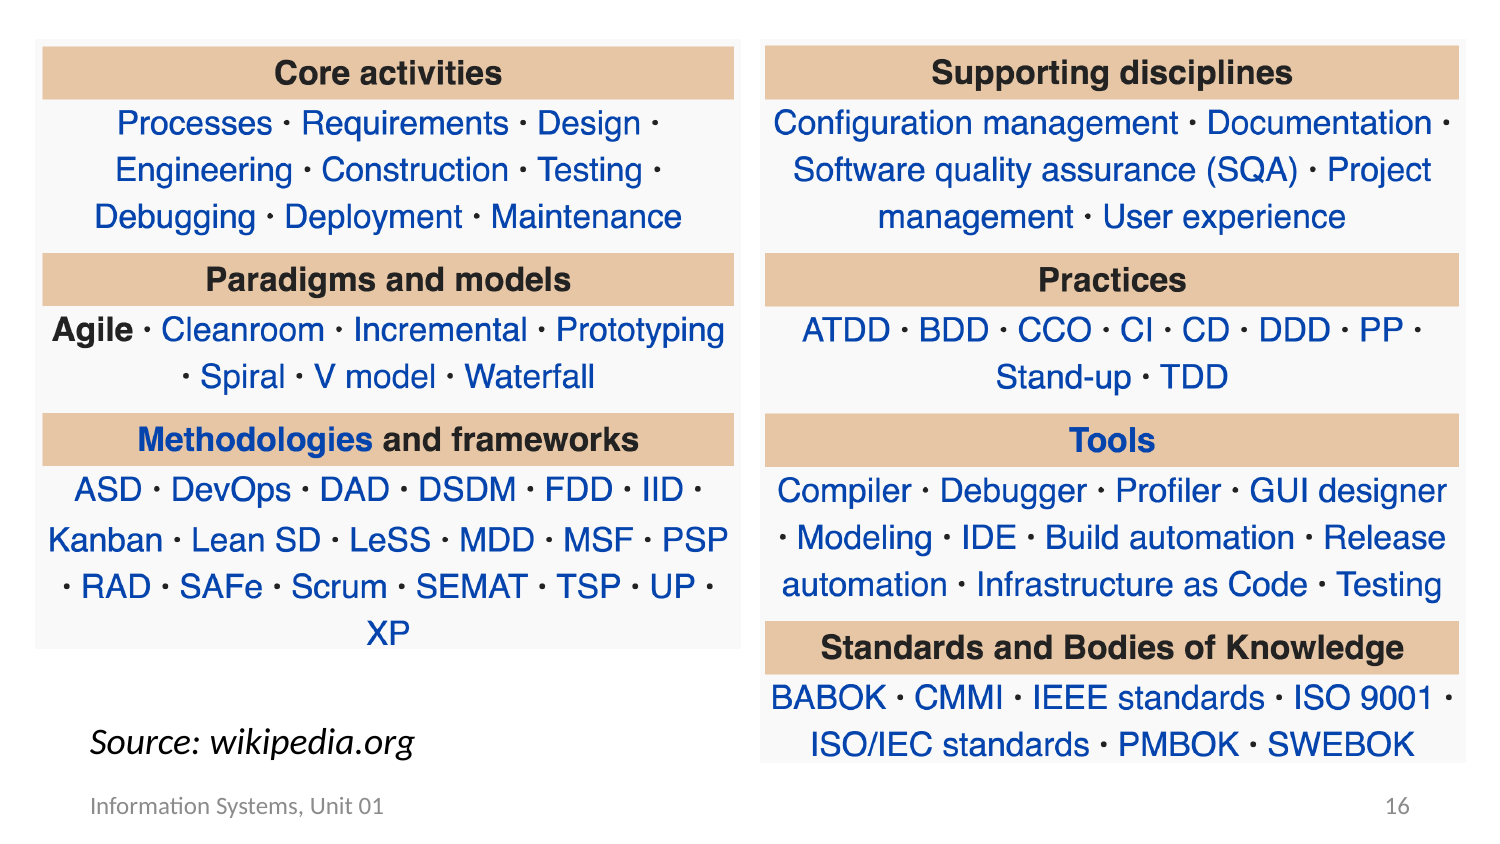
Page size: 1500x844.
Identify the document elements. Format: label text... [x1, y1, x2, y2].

picture [34, 39, 741, 649]
text_box Source: wikipedia.org [75, 709, 725, 770]
picture [760, 39, 1467, 763]
slide_number 15 [1074, 782, 1425, 827]
slide_number Information Systems, Unit 01 [75, 782, 425, 827]
